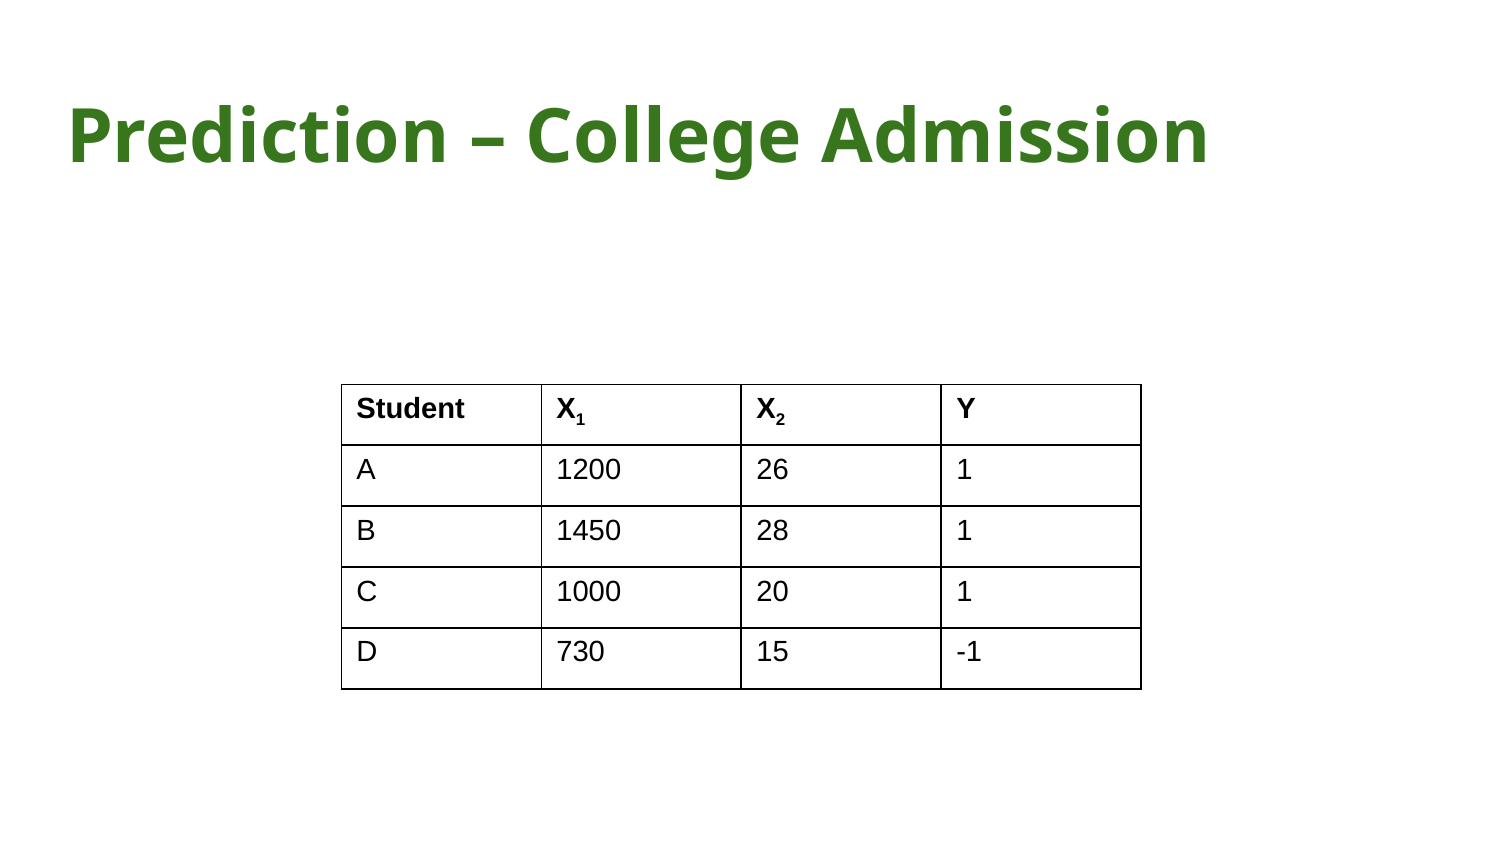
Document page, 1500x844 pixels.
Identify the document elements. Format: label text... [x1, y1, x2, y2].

table_cell A [342, 446, 541, 505]
table_header Y [942, 385, 1140, 444]
table_header X1 [542, 385, 740, 444]
title Prediction – College Admission [51, 72, 1449, 167]
table_cell 1000 [542, 568, 740, 627]
table_cell 26 [742, 446, 940, 505]
table_cell 20 [742, 568, 940, 627]
table_header Student [342, 385, 541, 444]
table_cell 1450 [542, 507, 740, 566]
table_cell 1 [942, 507, 1140, 566]
table_cell C [342, 568, 541, 627]
table_cell 28 [742, 507, 940, 566]
table_cell 730 [542, 629, 740, 688]
table_header X2 [742, 385, 940, 444]
table_cell D [342, 629, 541, 688]
table_cell -1 [942, 629, 1140, 688]
table_cell 1 [942, 568, 1140, 627]
table_cell 15 [742, 629, 940, 688]
table_cell 1 [942, 446, 1140, 505]
table_cell 1200 [542, 446, 740, 505]
table_cell B [342, 507, 541, 566]
